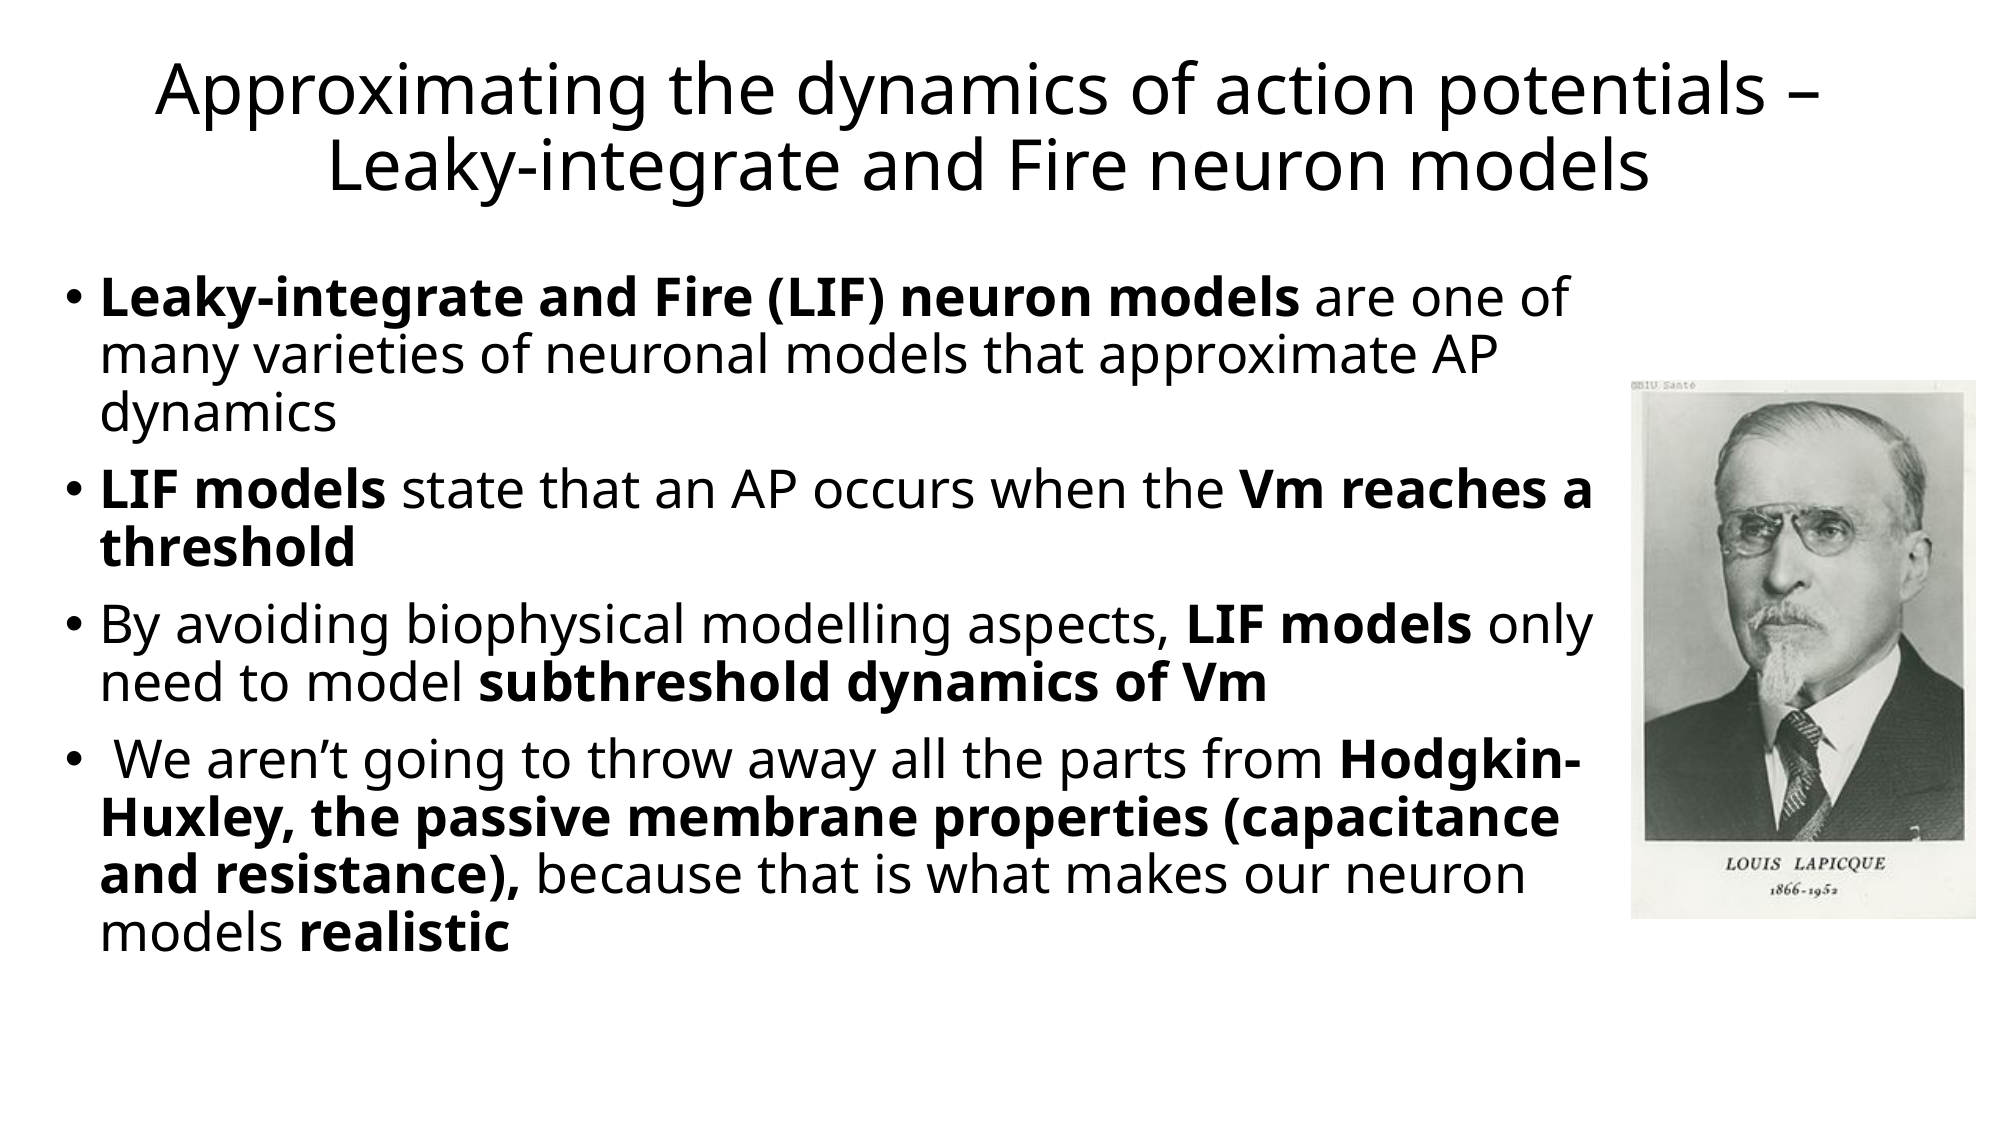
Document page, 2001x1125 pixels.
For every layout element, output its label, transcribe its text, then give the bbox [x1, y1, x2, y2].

picture [1631, 380, 1977, 919]
list Leaky-integrate and Fire (LIF) neuron models are one of many varieties of neuronal models that approximate AP dynamics LIF models state that an AP occurs when the Vm reaches a threshold By avoiding biophysical modelling aspects, LIF models only need to model subthreshold dynamics of Vm We aren’t going to throw away all the parts from Hodgkin-Huxley, the passive membrane properties (capacitance and resistance), because that is what makes our neuron models realistic [49, 262, 1620, 977]
title Approximating the dynamics of action potentials – Leaky-integrate and Fire neuron models [127, 21, 1853, 239]
